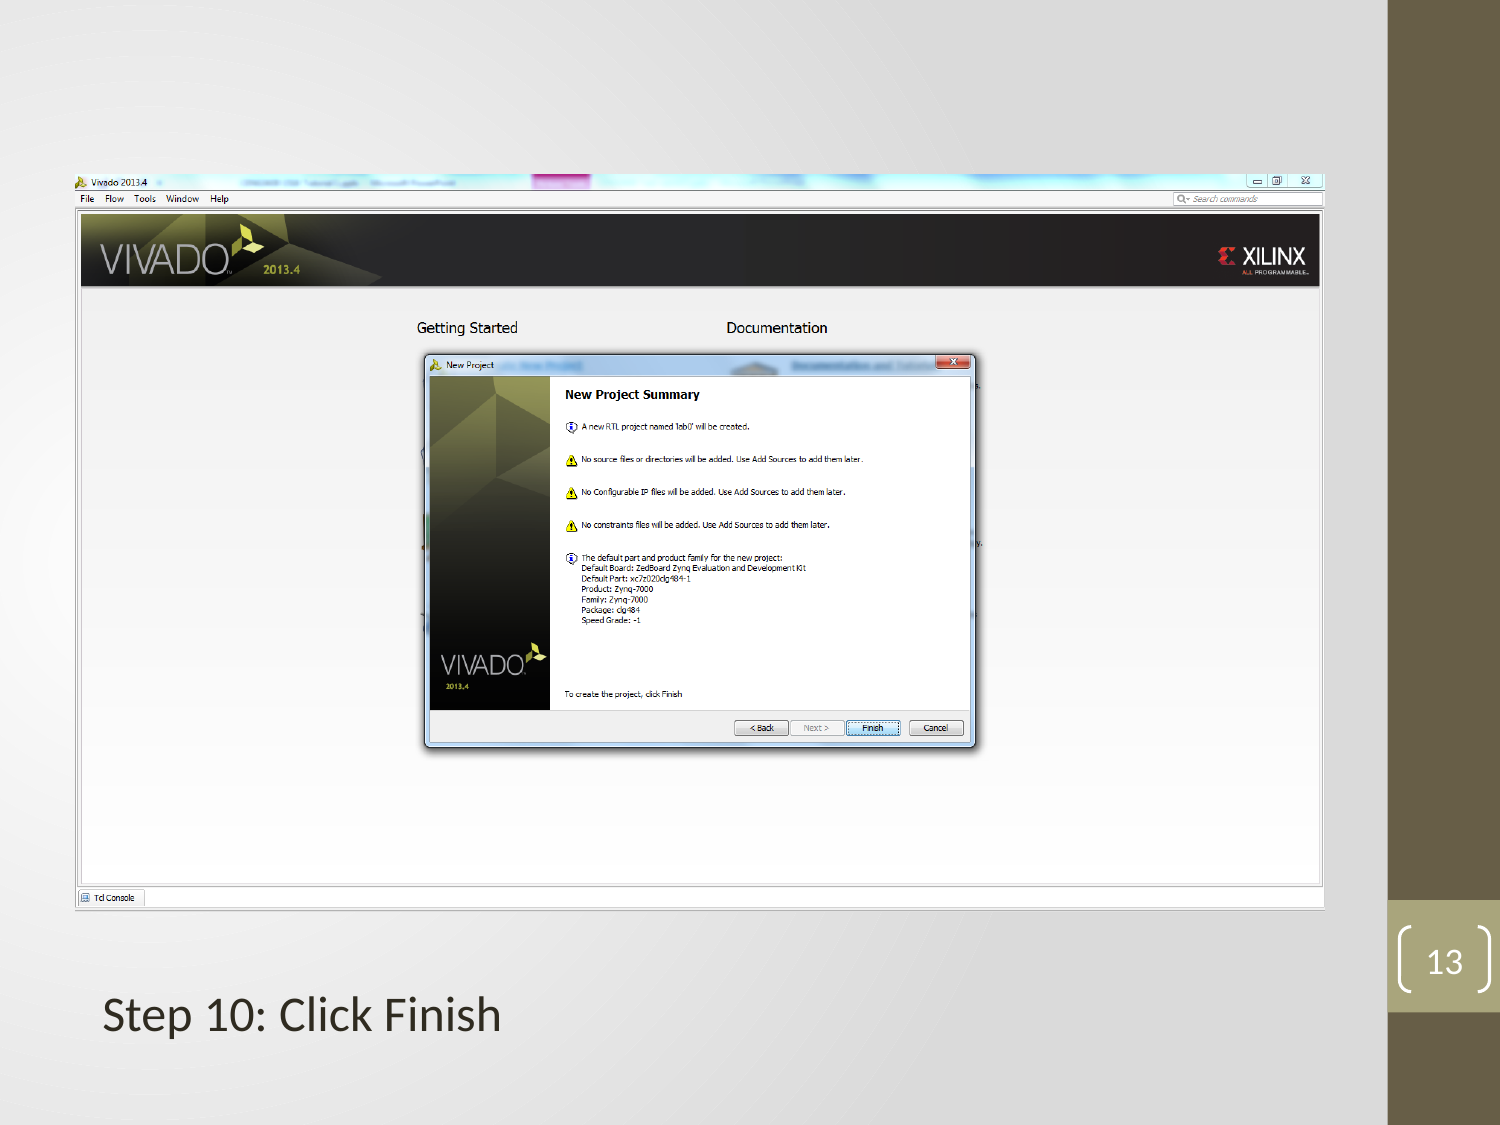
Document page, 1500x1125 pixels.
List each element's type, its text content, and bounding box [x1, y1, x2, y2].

slide_number 13 [1397, 925, 1492, 994]
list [74, 174, 1326, 913]
text_box Step 10: Click Finish [87, 974, 1213, 1049]
